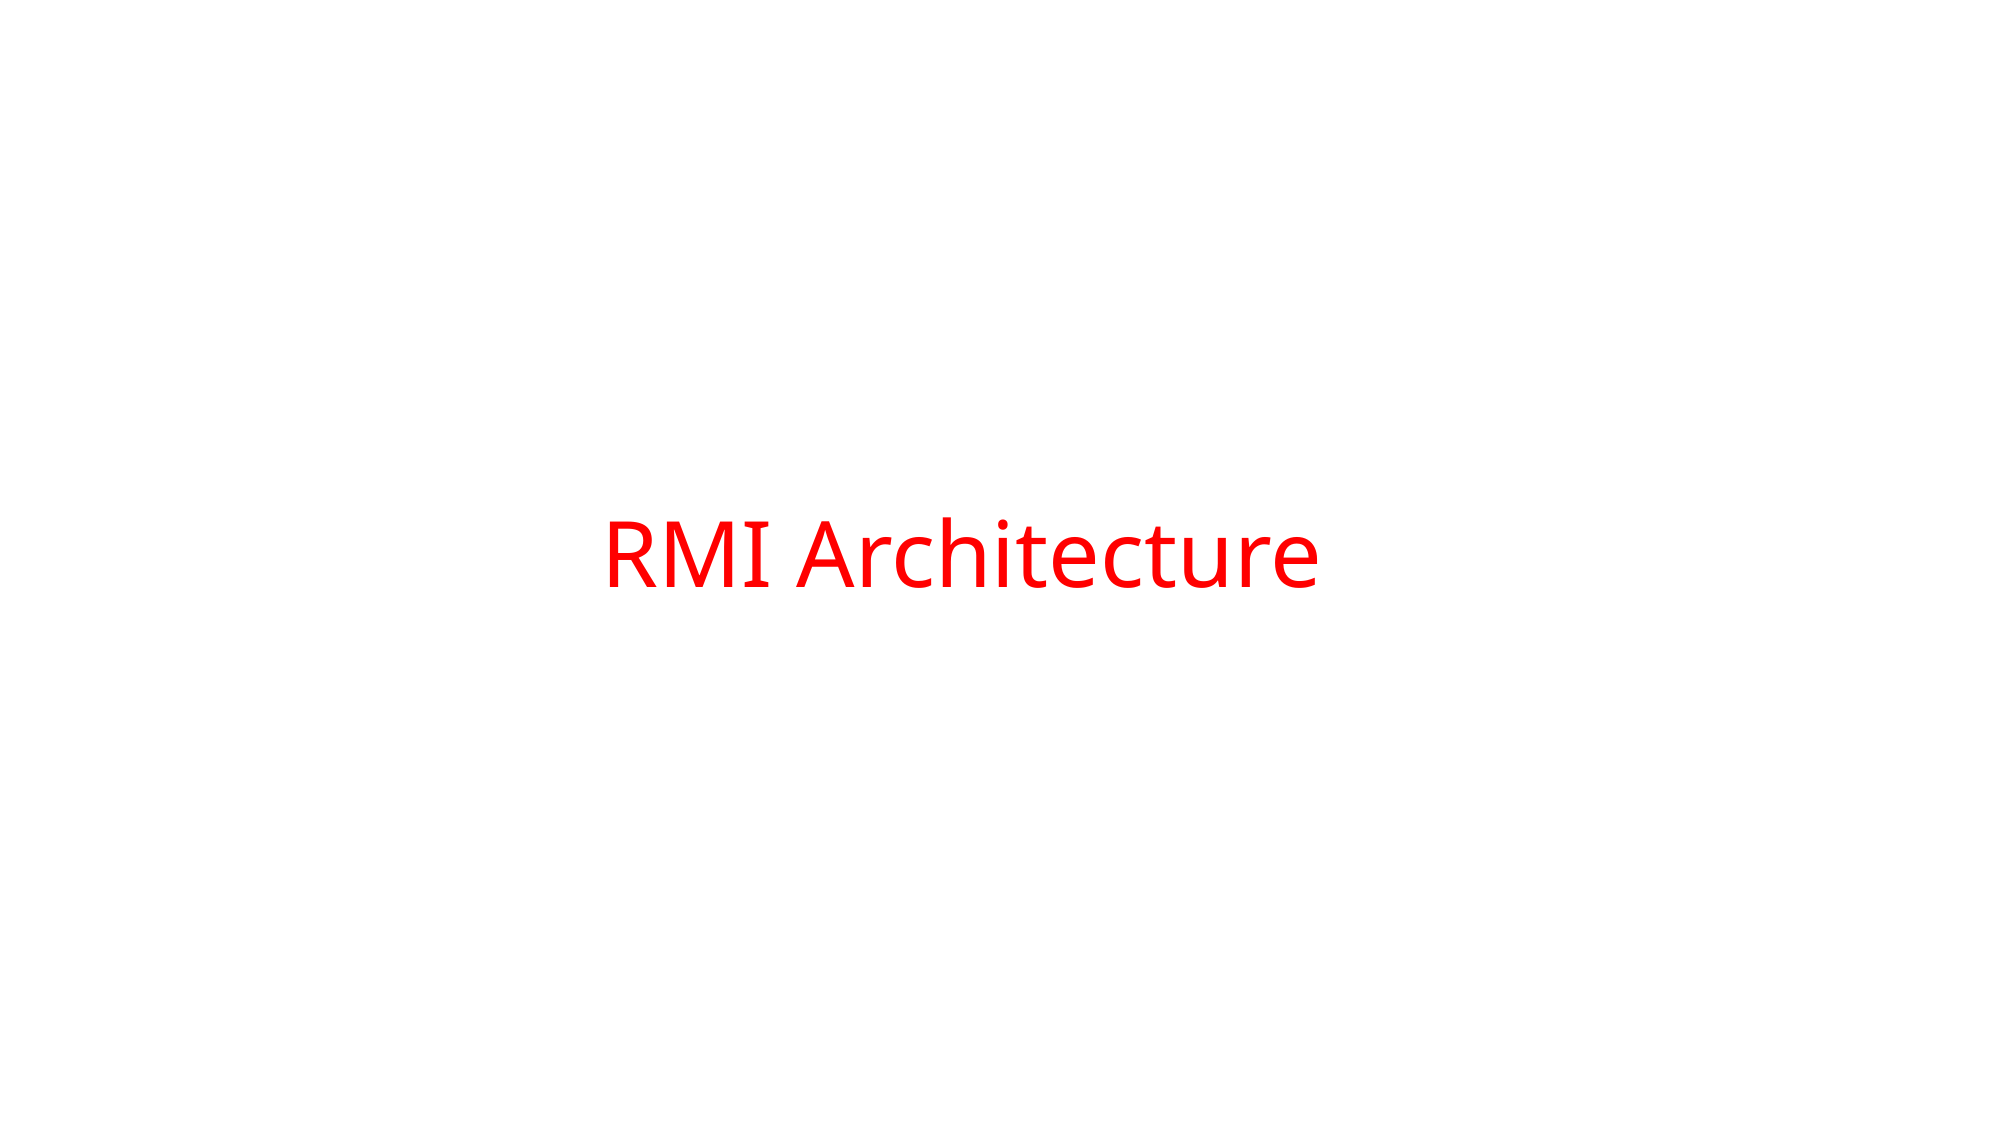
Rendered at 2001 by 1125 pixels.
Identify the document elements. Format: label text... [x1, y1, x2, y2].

title RMI Architecture [99, 448, 1825, 667]
